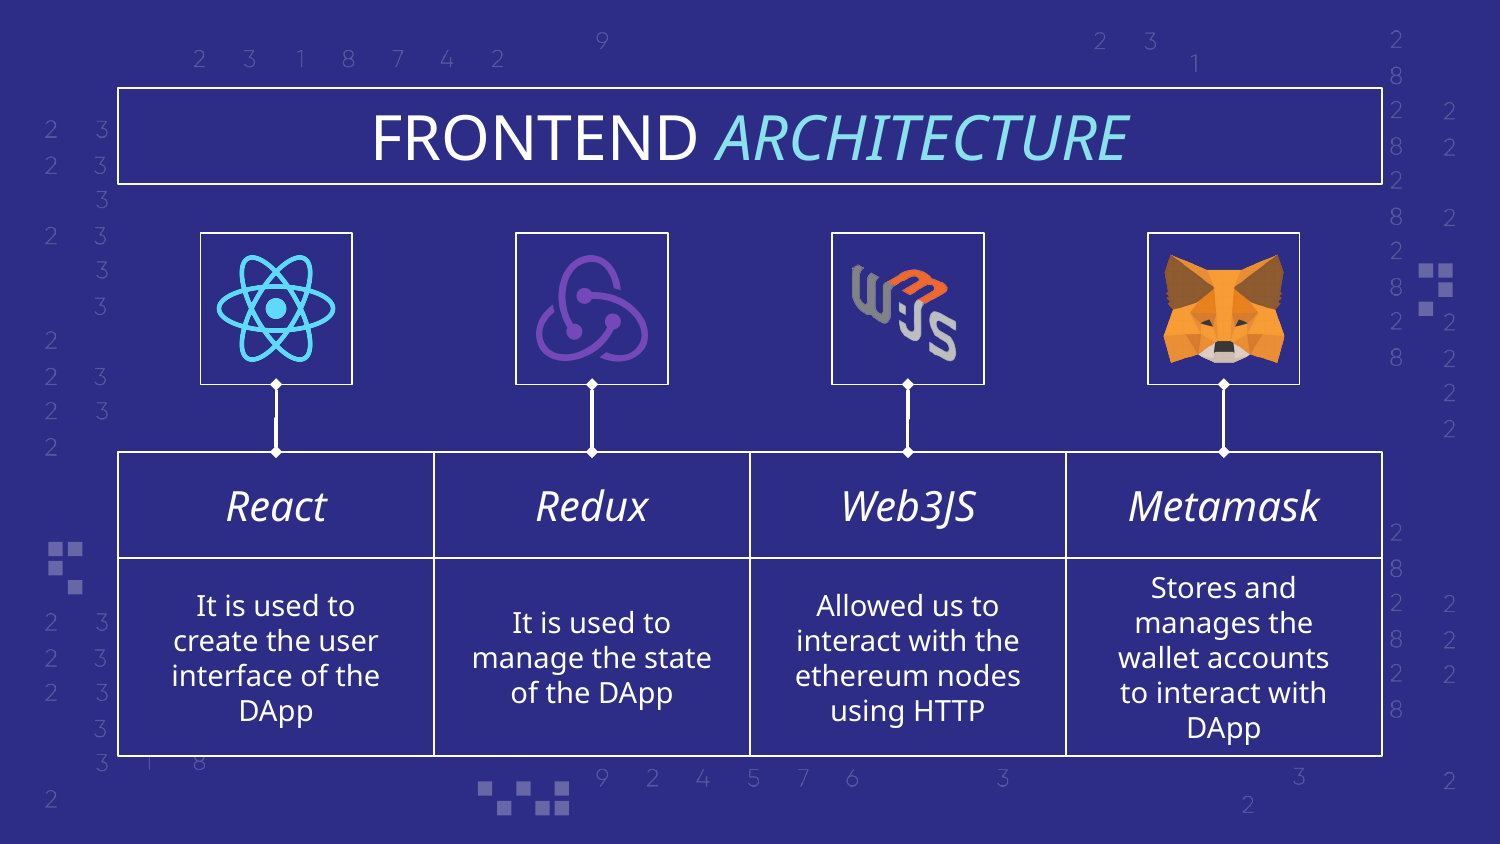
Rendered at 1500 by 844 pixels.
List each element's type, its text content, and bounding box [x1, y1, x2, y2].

text_box [1148, 232, 1300, 385]
subtitle Stores and manages the wallet accounts to interact with DApp [1067, 557, 1383, 757]
text_box [832, 381, 903, 385]
text_box [200, 232, 352, 385]
subtitle It is used to create the user interface of the DApp [117, 557, 433, 757]
title Redux [433, 451, 749, 557]
title React [117, 451, 433, 557]
text_box [516, 232, 668, 385]
text_box [913, 381, 984, 385]
subtitle Allowed us to interact with the ethereum nodes using HTTP [749, 557, 1067, 757]
title Web3JS [749, 451, 1067, 557]
title FRONTEND ARCHITECTURE [117, 87, 1383, 185]
picture [45, 30, 1455, 813]
title Metamask [1067, 451, 1383, 557]
text_box [832, 232, 984, 243]
subtitle It is used to manage the state of the DApp [433, 557, 749, 757]
